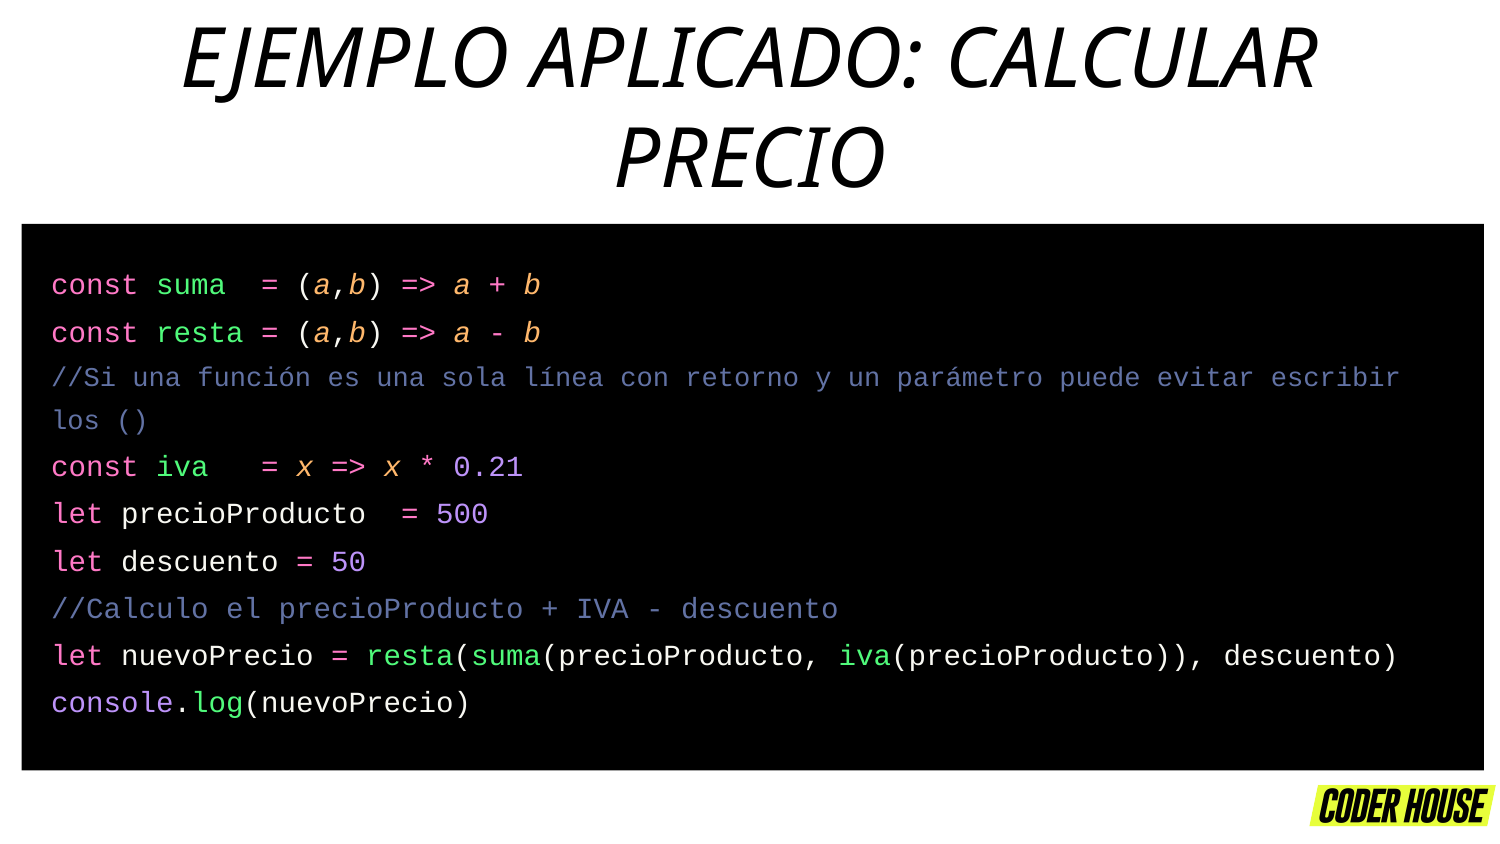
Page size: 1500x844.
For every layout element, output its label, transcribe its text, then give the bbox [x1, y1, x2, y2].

text_box const suma = (a,b) => a + b const resta = (a,b) => a - b //Si una función es una sola línea con retorno y un parámetro puede evitar escribir los () const iva = x => x * 0.21 let precioProducto = 500 let descuento = 50 //Calculo el precioProducto + IVA - descuento let nuevoPrecio = resta(suma(precioProducto, iva(precioProducto)), descuento) console.log(nuevoPrecio) [21, 223, 1484, 771]
picture [1305, 777, 1500, 833]
text_box EJEMPLO APLICADO: CALCULAR PRECIO [81, 23, 1419, 186]
